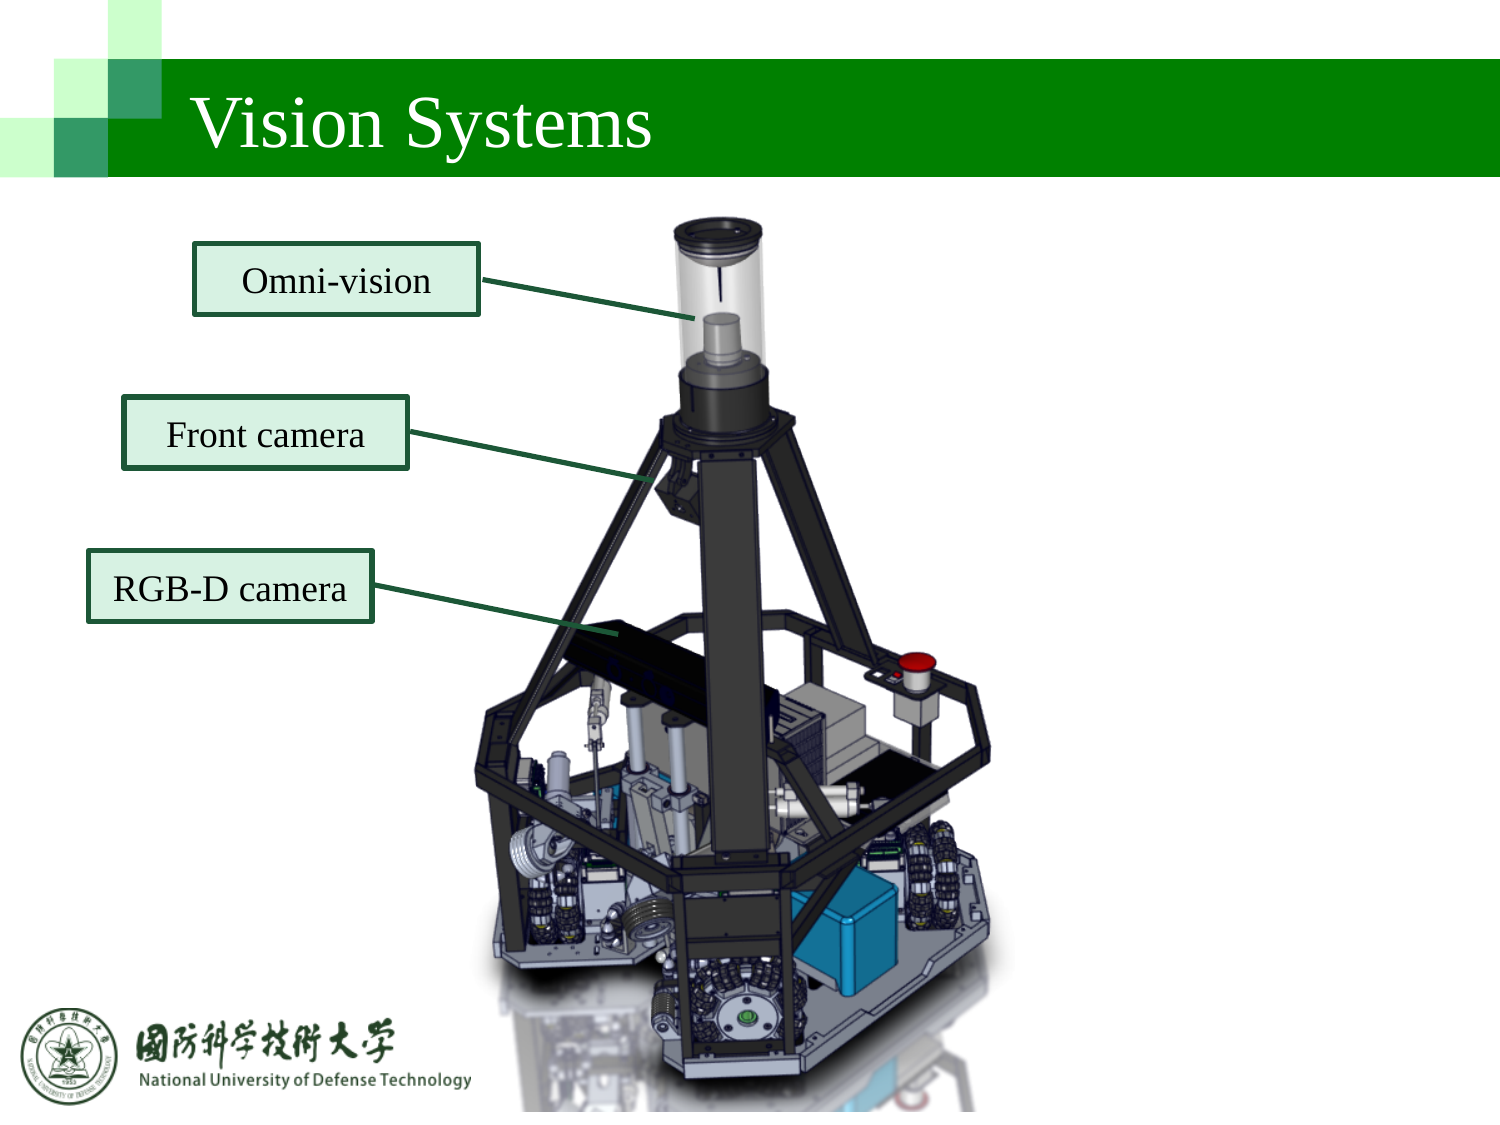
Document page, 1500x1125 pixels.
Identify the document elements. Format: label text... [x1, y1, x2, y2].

picture [20, 210, 1016, 1112]
title Vision Systems [174, 55, 1500, 181]
text_box RGB-D camera [88, 550, 373, 622]
text_box Omni-vision [194, 243, 425, 315]
text_box Front camera [123, 397, 408, 468]
